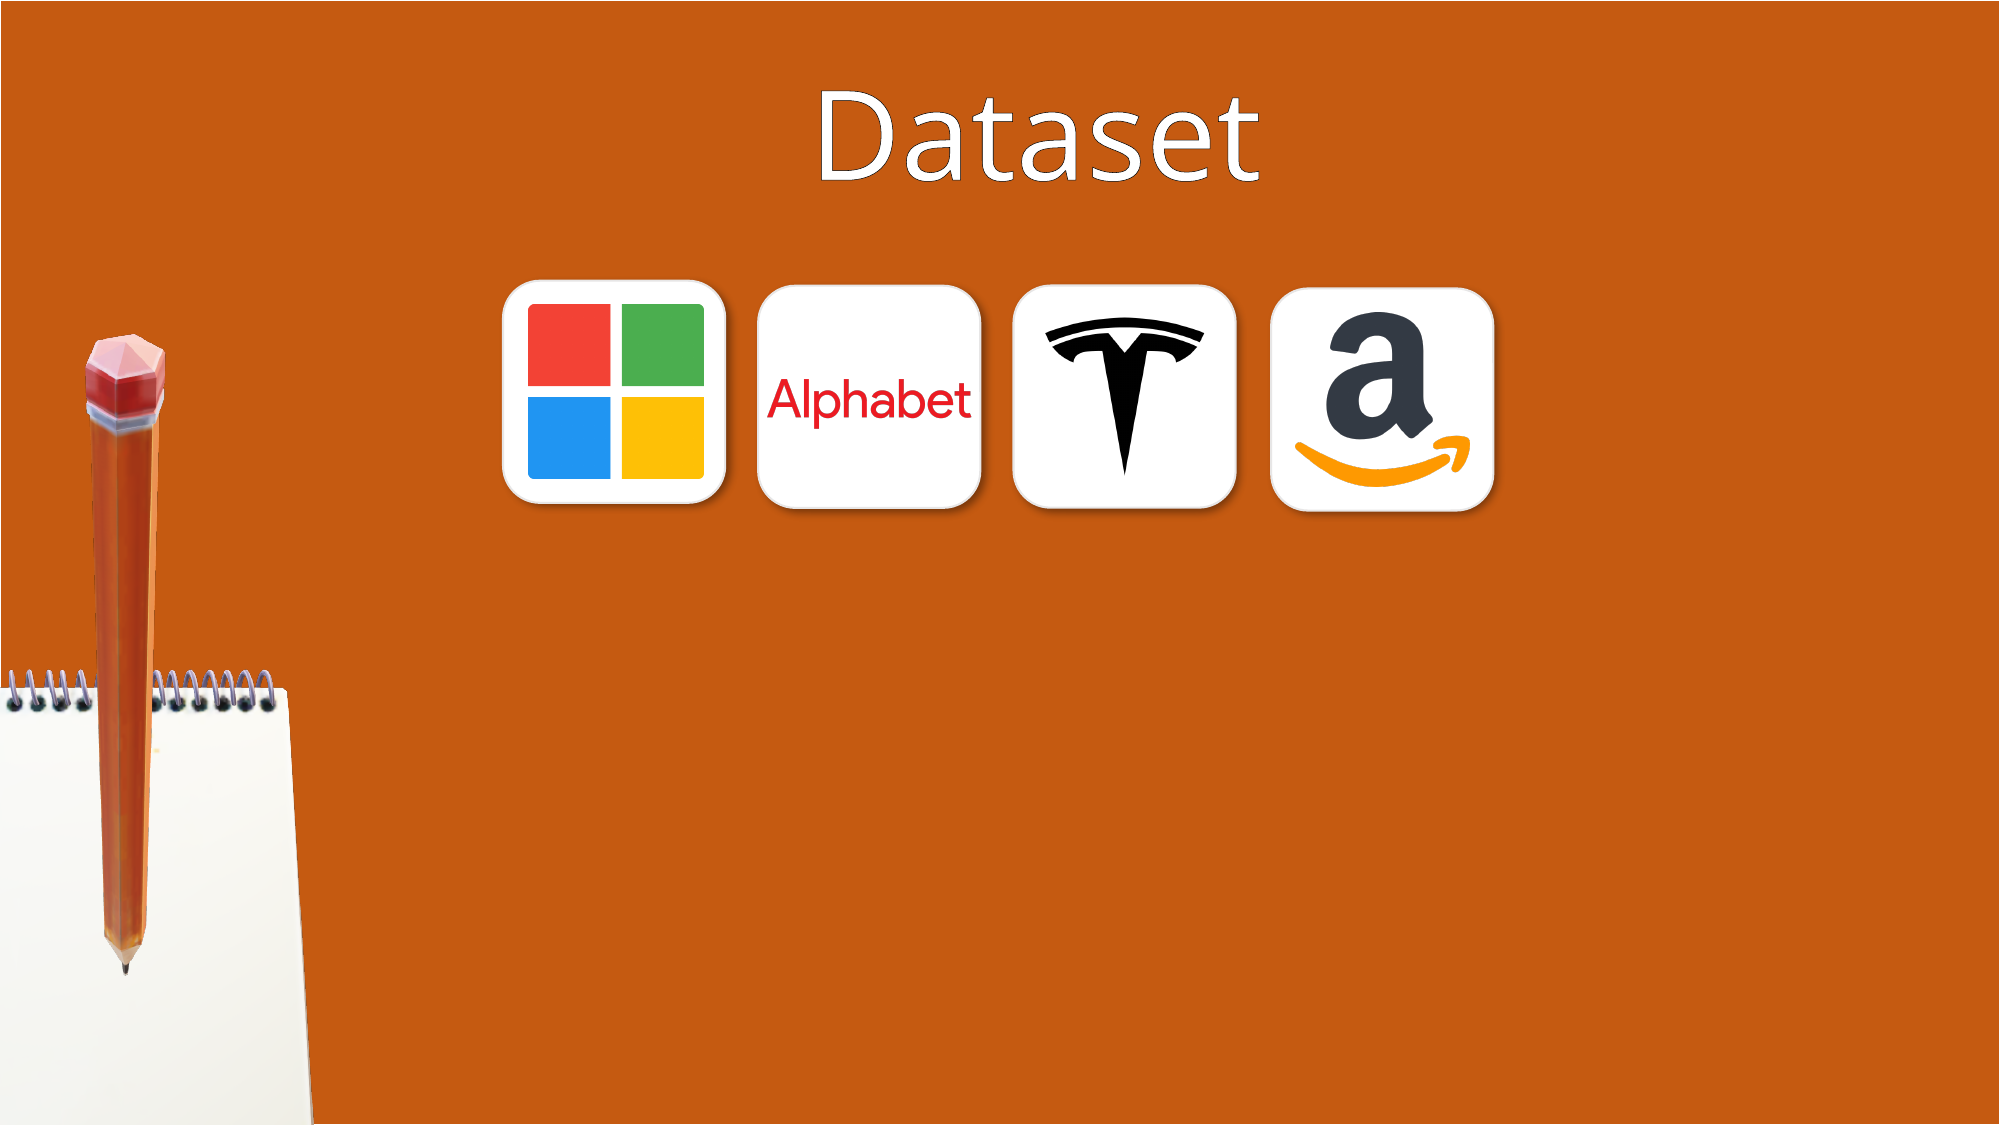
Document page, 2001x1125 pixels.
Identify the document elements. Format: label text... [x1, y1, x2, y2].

picture [1295, 312, 1470, 487]
text_box [1029, 502, 1221, 509]
picture [767, 379, 972, 429]
text_box [1270, 287, 1495, 512]
text_box [501, 279, 727, 504]
text_box [757, 284, 982, 509]
picture [0, 327, 324, 1125]
text_box [0, 0, 2000, 1125]
text_box [1230, 301, 1237, 493]
text_box Dataset [794, 47, 1337, 213]
picture [1019, 291, 1230, 502]
picture [528, 304, 704, 479]
text_box [1029, 284, 1220, 291]
text_box [1012, 301, 1019, 492]
